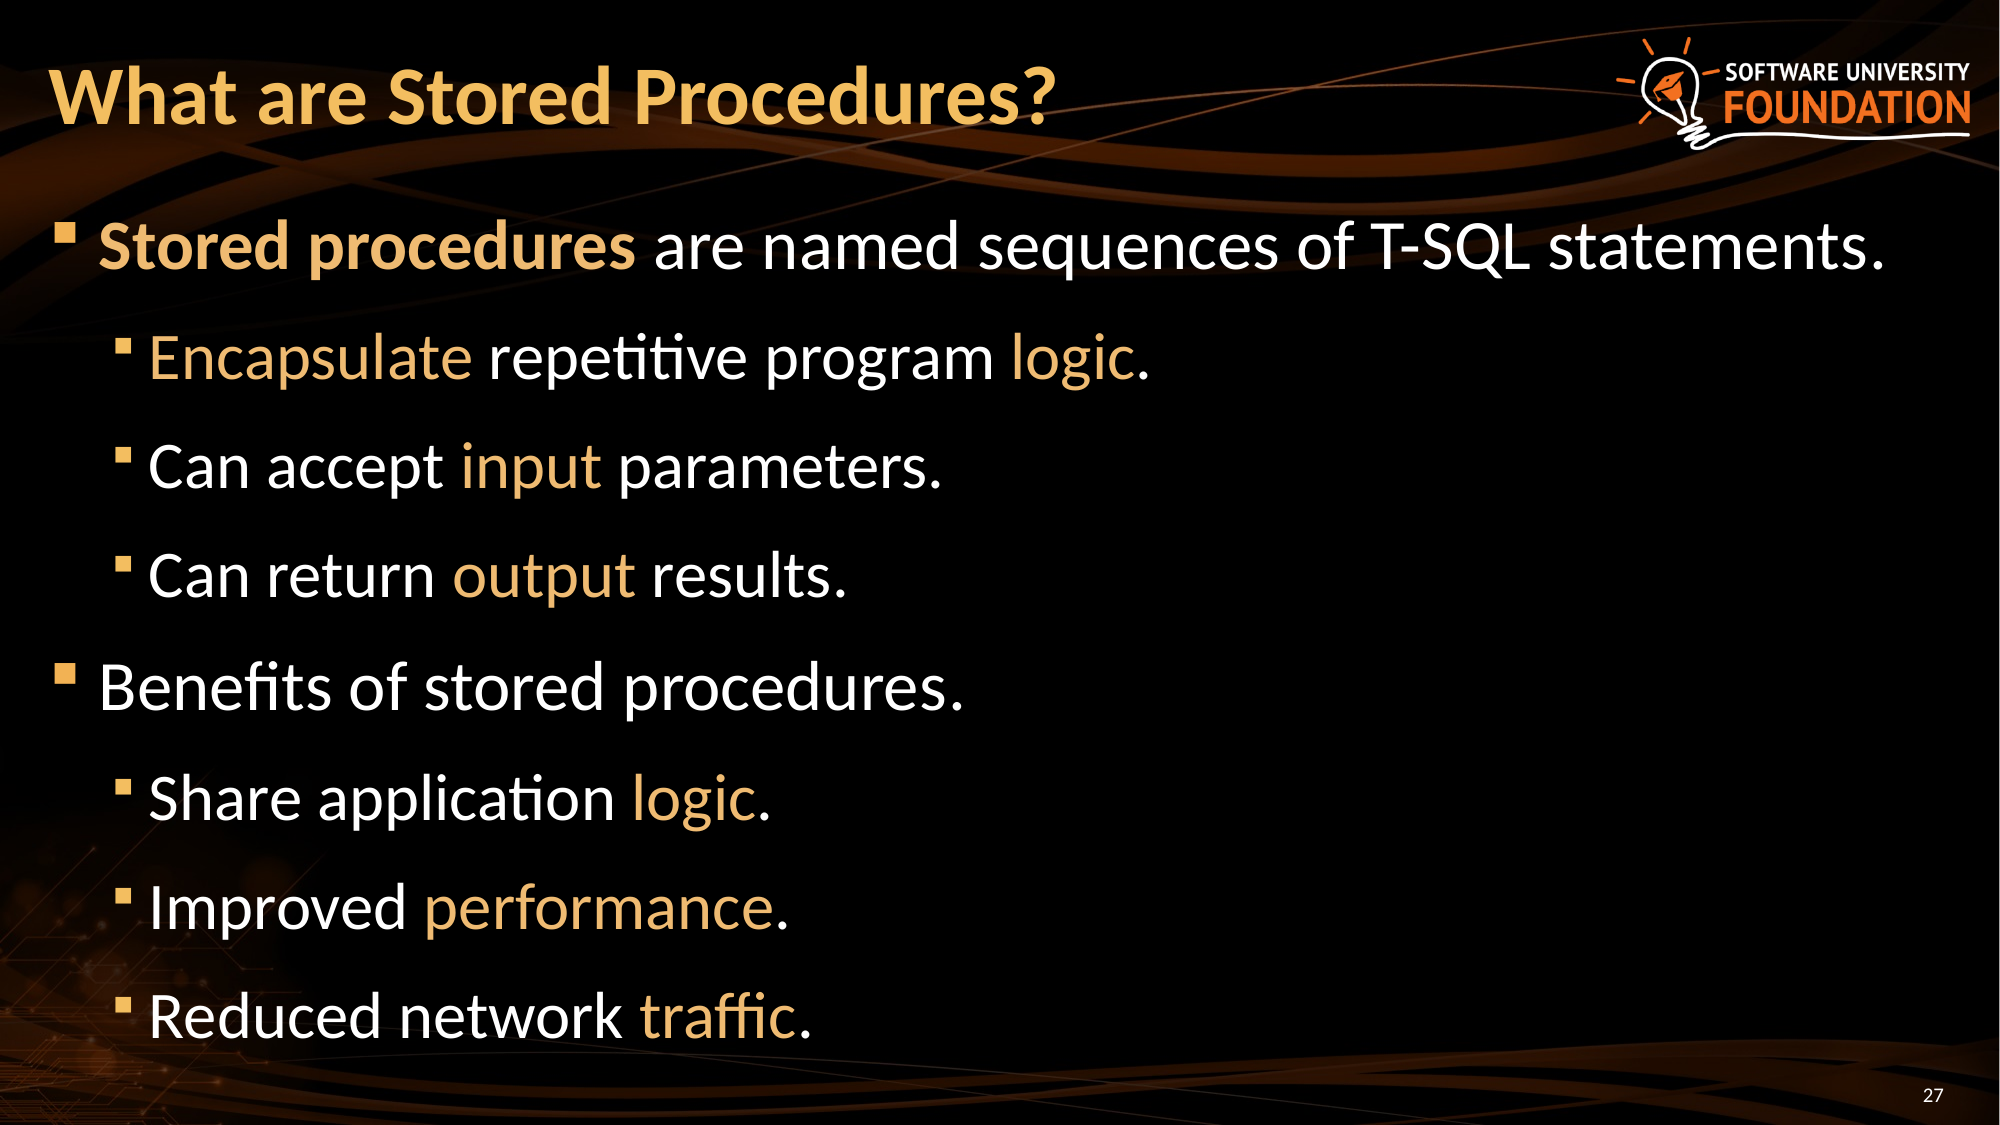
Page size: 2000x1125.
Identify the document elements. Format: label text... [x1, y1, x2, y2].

title What are Stored Procedures? [30, 6, 1602, 189]
picture [0, 0, 2000, 1125]
slide_number 27 [1874, 1074, 1950, 1113]
list Stored procedures are named sequences of T-SQL statements. Encapsulate repetitive program logic. Can accept input parameters. Can return output results. Benefits of stored procedures. Share application logic. Improved performance. Reduced network traffic. [31, 188, 1968, 1103]
